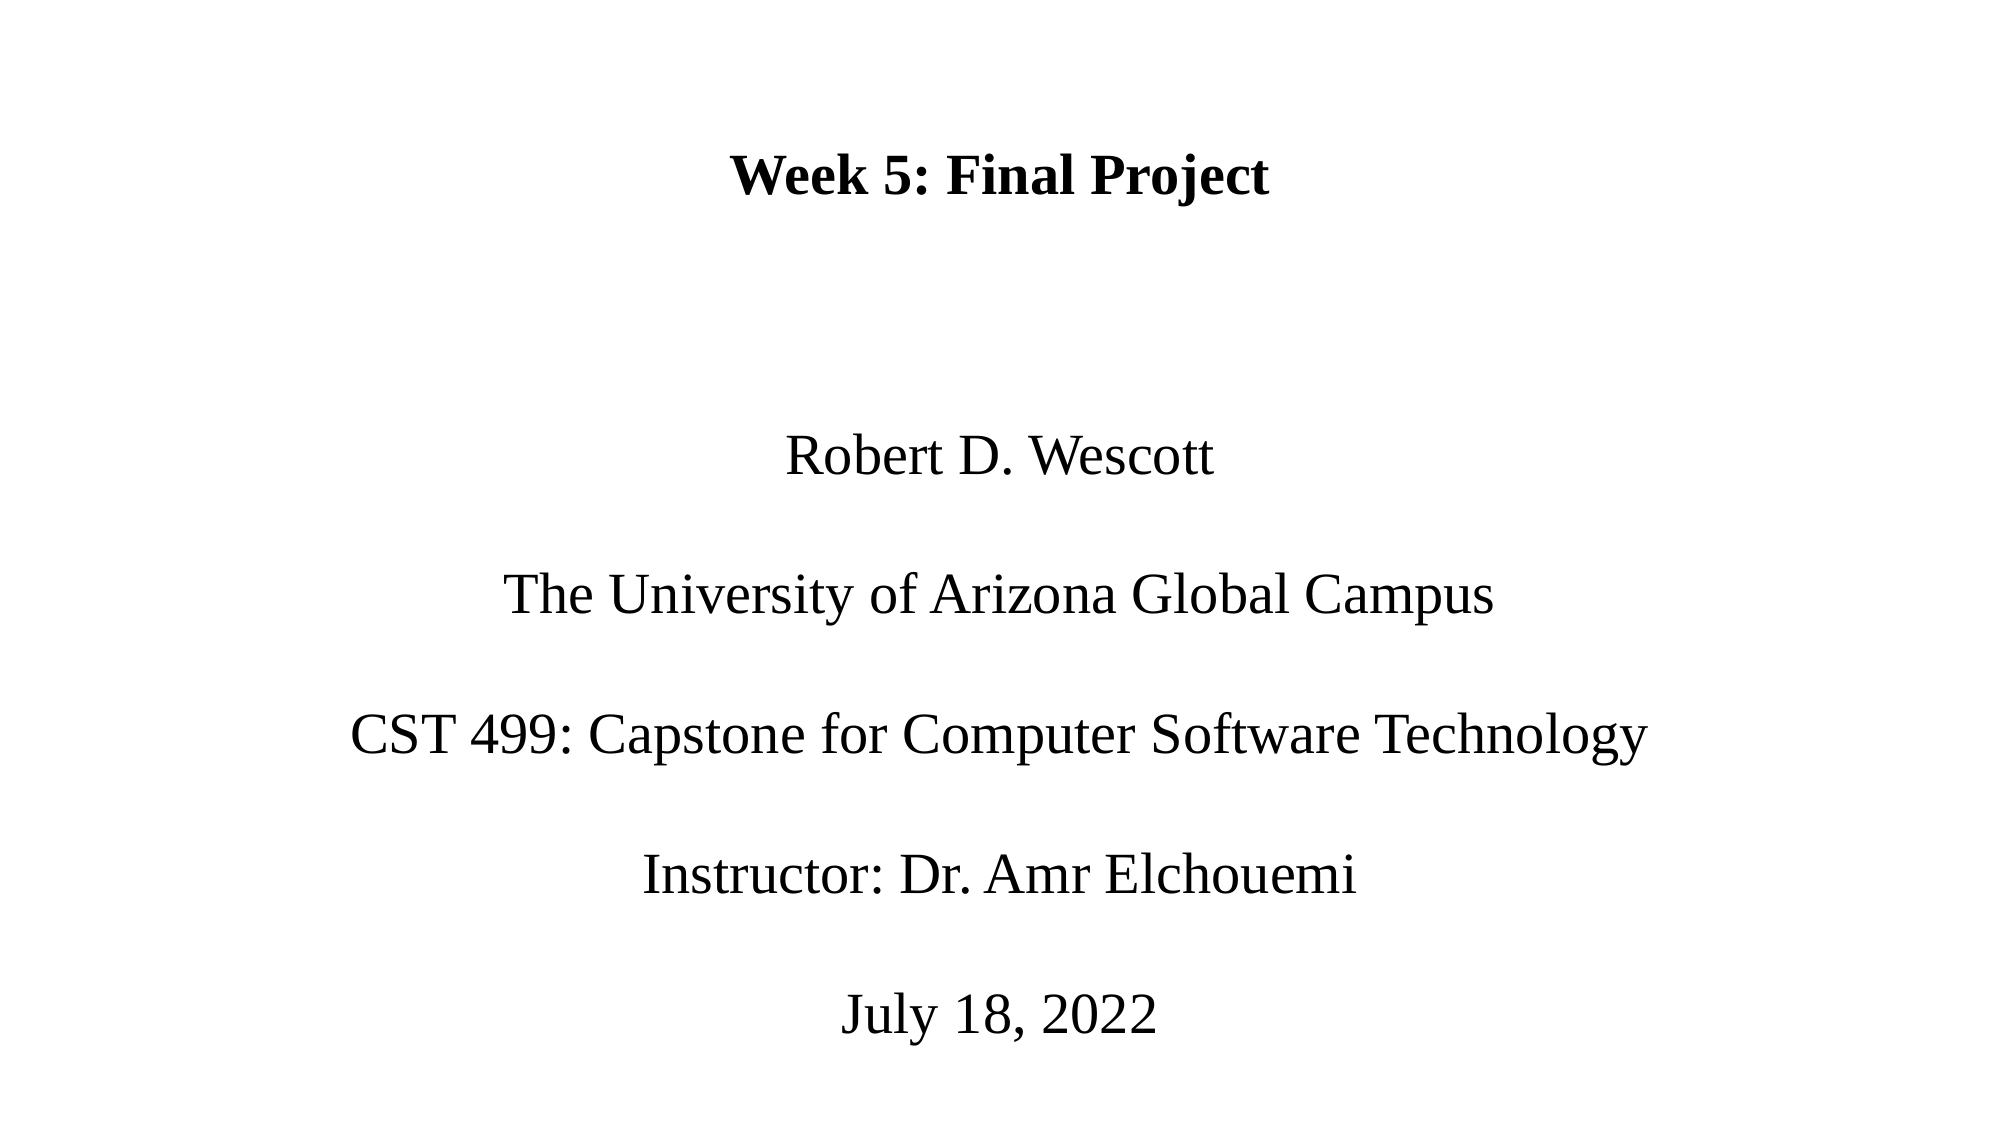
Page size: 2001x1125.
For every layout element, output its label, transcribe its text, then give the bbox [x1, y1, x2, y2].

list Week 5: Final Project Robert D. Wescott The University of Arizona Global Campus CST 499: Capstone for Computer Software Technology Instructor: Dr. Amr Elchouemi July 18, 2022 [0, 59, 2000, 1125]
